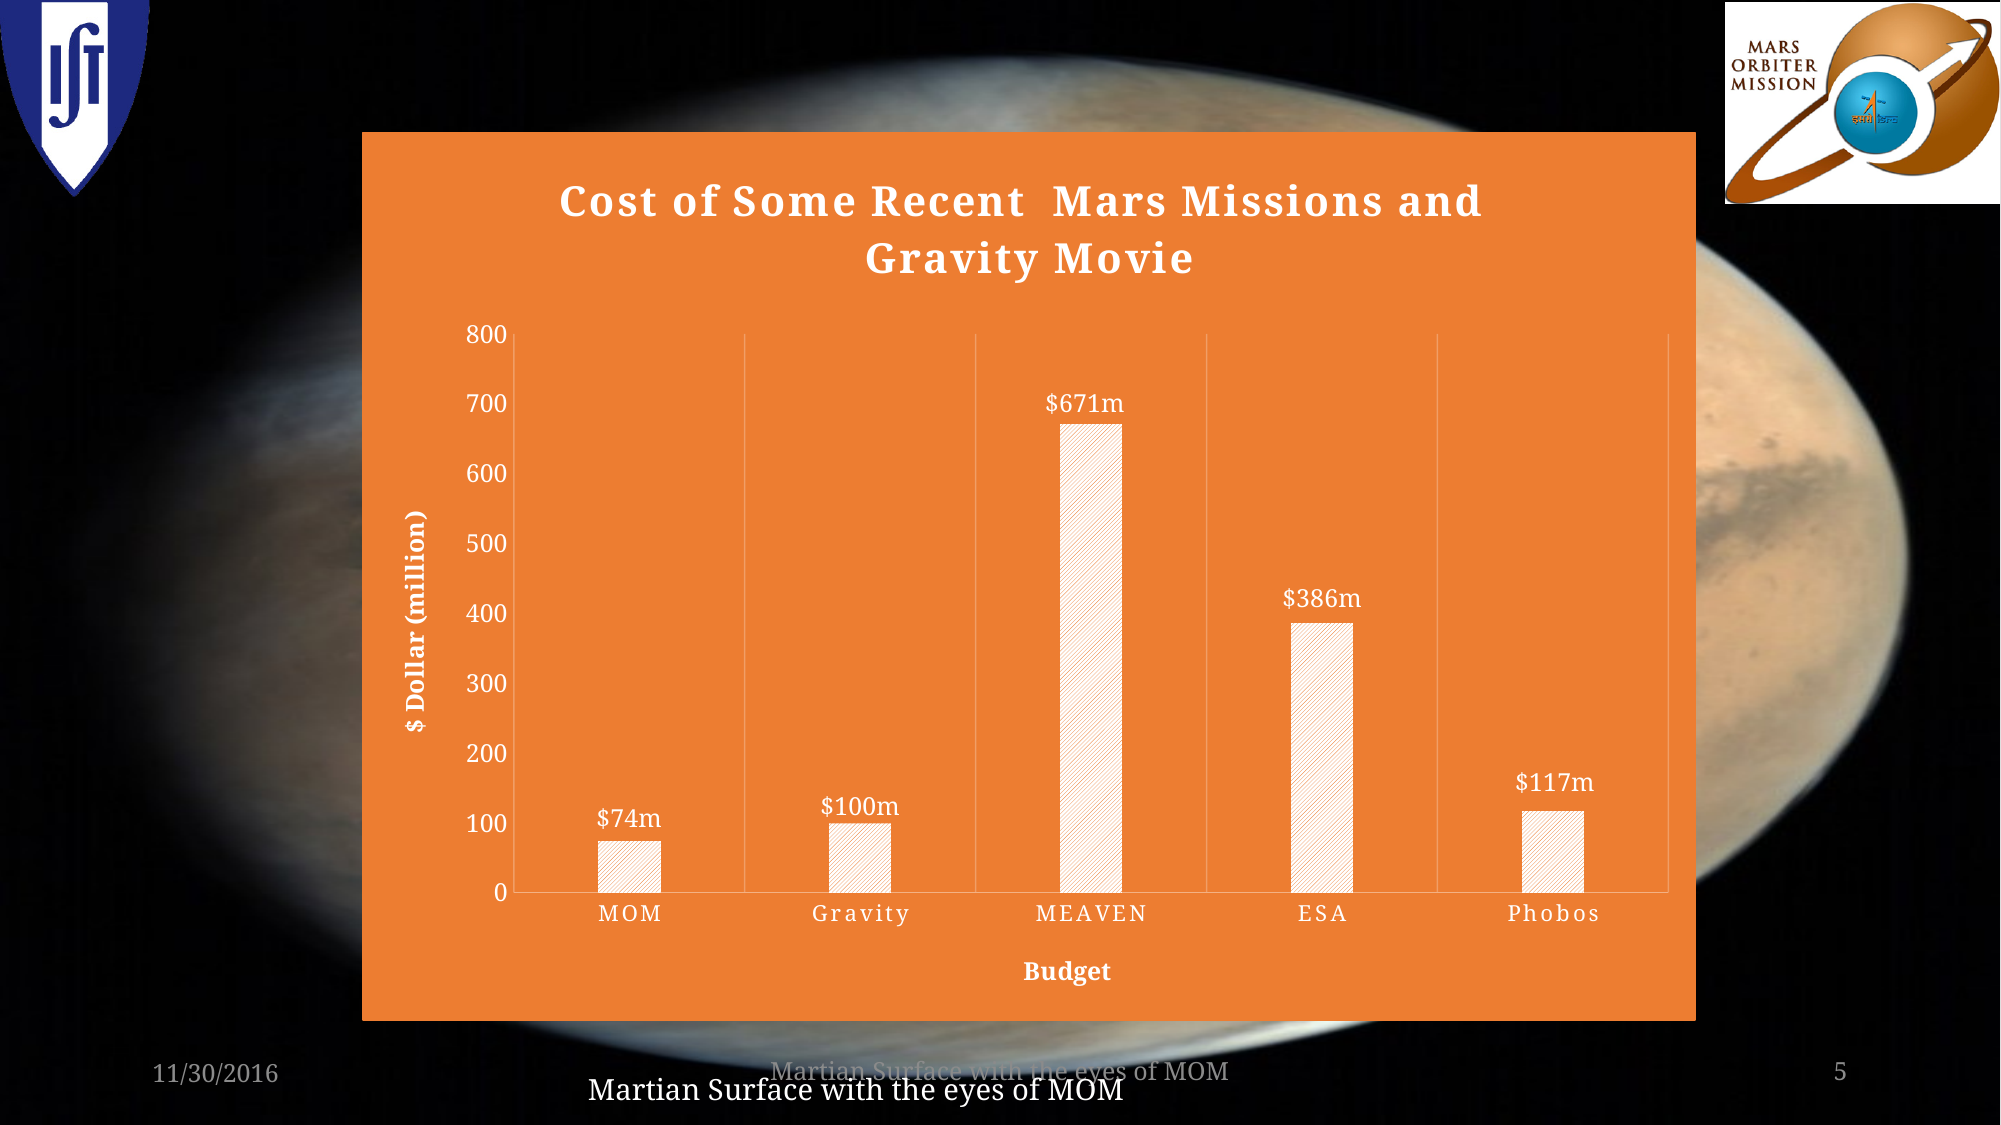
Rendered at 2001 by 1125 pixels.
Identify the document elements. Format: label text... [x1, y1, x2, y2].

slide_number 5 [1412, 1042, 1863, 1103]
chart [362, 131, 1696, 1021]
picture [0, 0, 2001, 1125]
text_box Martian Surface with the eyes of MOM [573, 1064, 1140, 1115]
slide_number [137, 1042, 588, 1103]
footer Martian Surface with the eyes of MOM [662, 1042, 1338, 1103]
